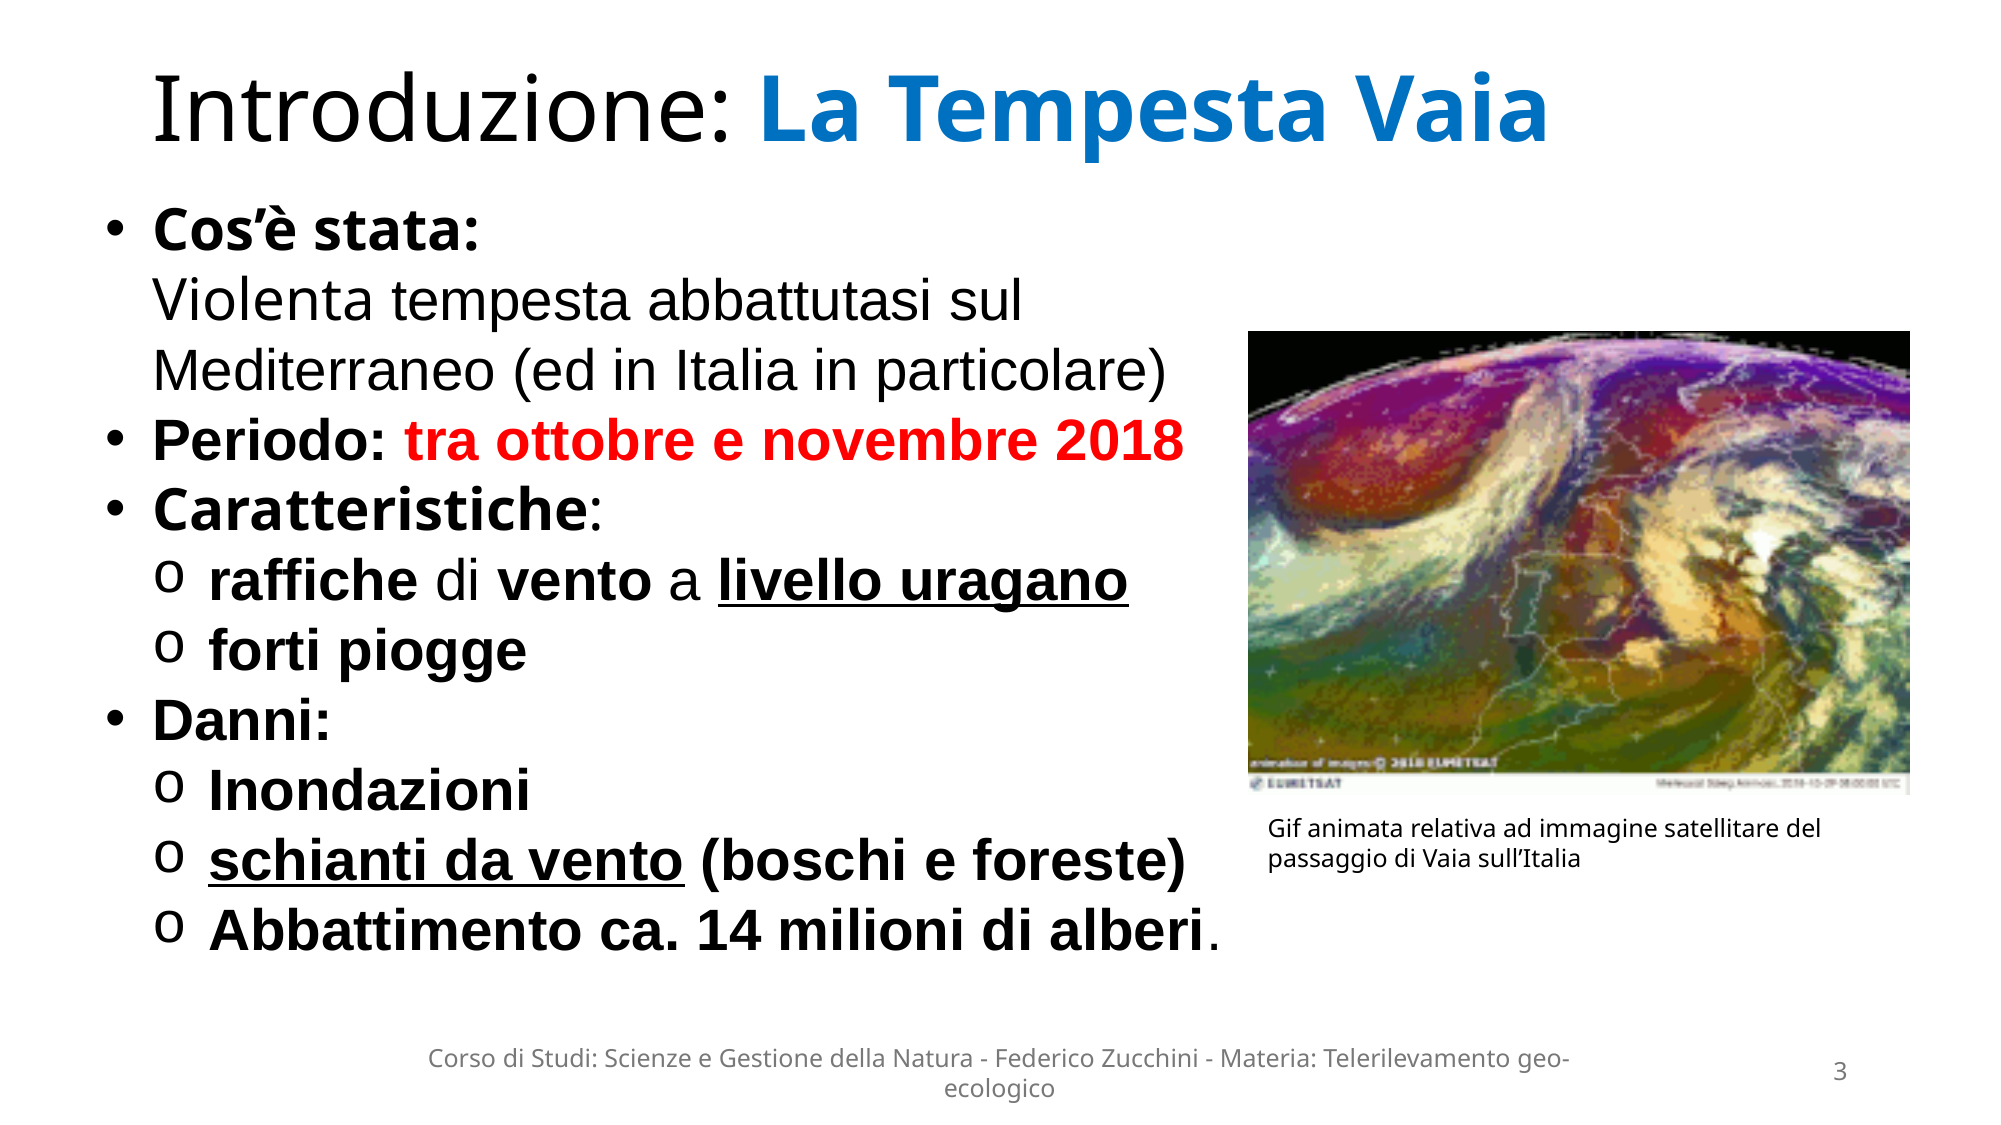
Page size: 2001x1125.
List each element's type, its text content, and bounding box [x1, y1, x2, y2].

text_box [1247, 331, 1910, 882]
title Introduzione: La Tempesta Vaia [137, 53, 1863, 170]
text_box Cos’è stata: Violenta tempesta abbattutasi sul Mediterraneo (ed in Italia in particolare) Periodo: tra ottobre e novembre 2018 Caratteristiche: raffiche di vento a livello uragano forti piogge Danni: Inondazioni schianti da vento (boschi e foreste) Abbattimento ca. 14 milioni di alberi. [90, 185, 1276, 970]
footer Corso di Studi: Scienze e Gestione della Natura - Federico Zucchini - Materia: Telerilevamento geo-ecologico [369, 1042, 1630, 1103]
slide_number 3 [1630, 1042, 1863, 1103]
